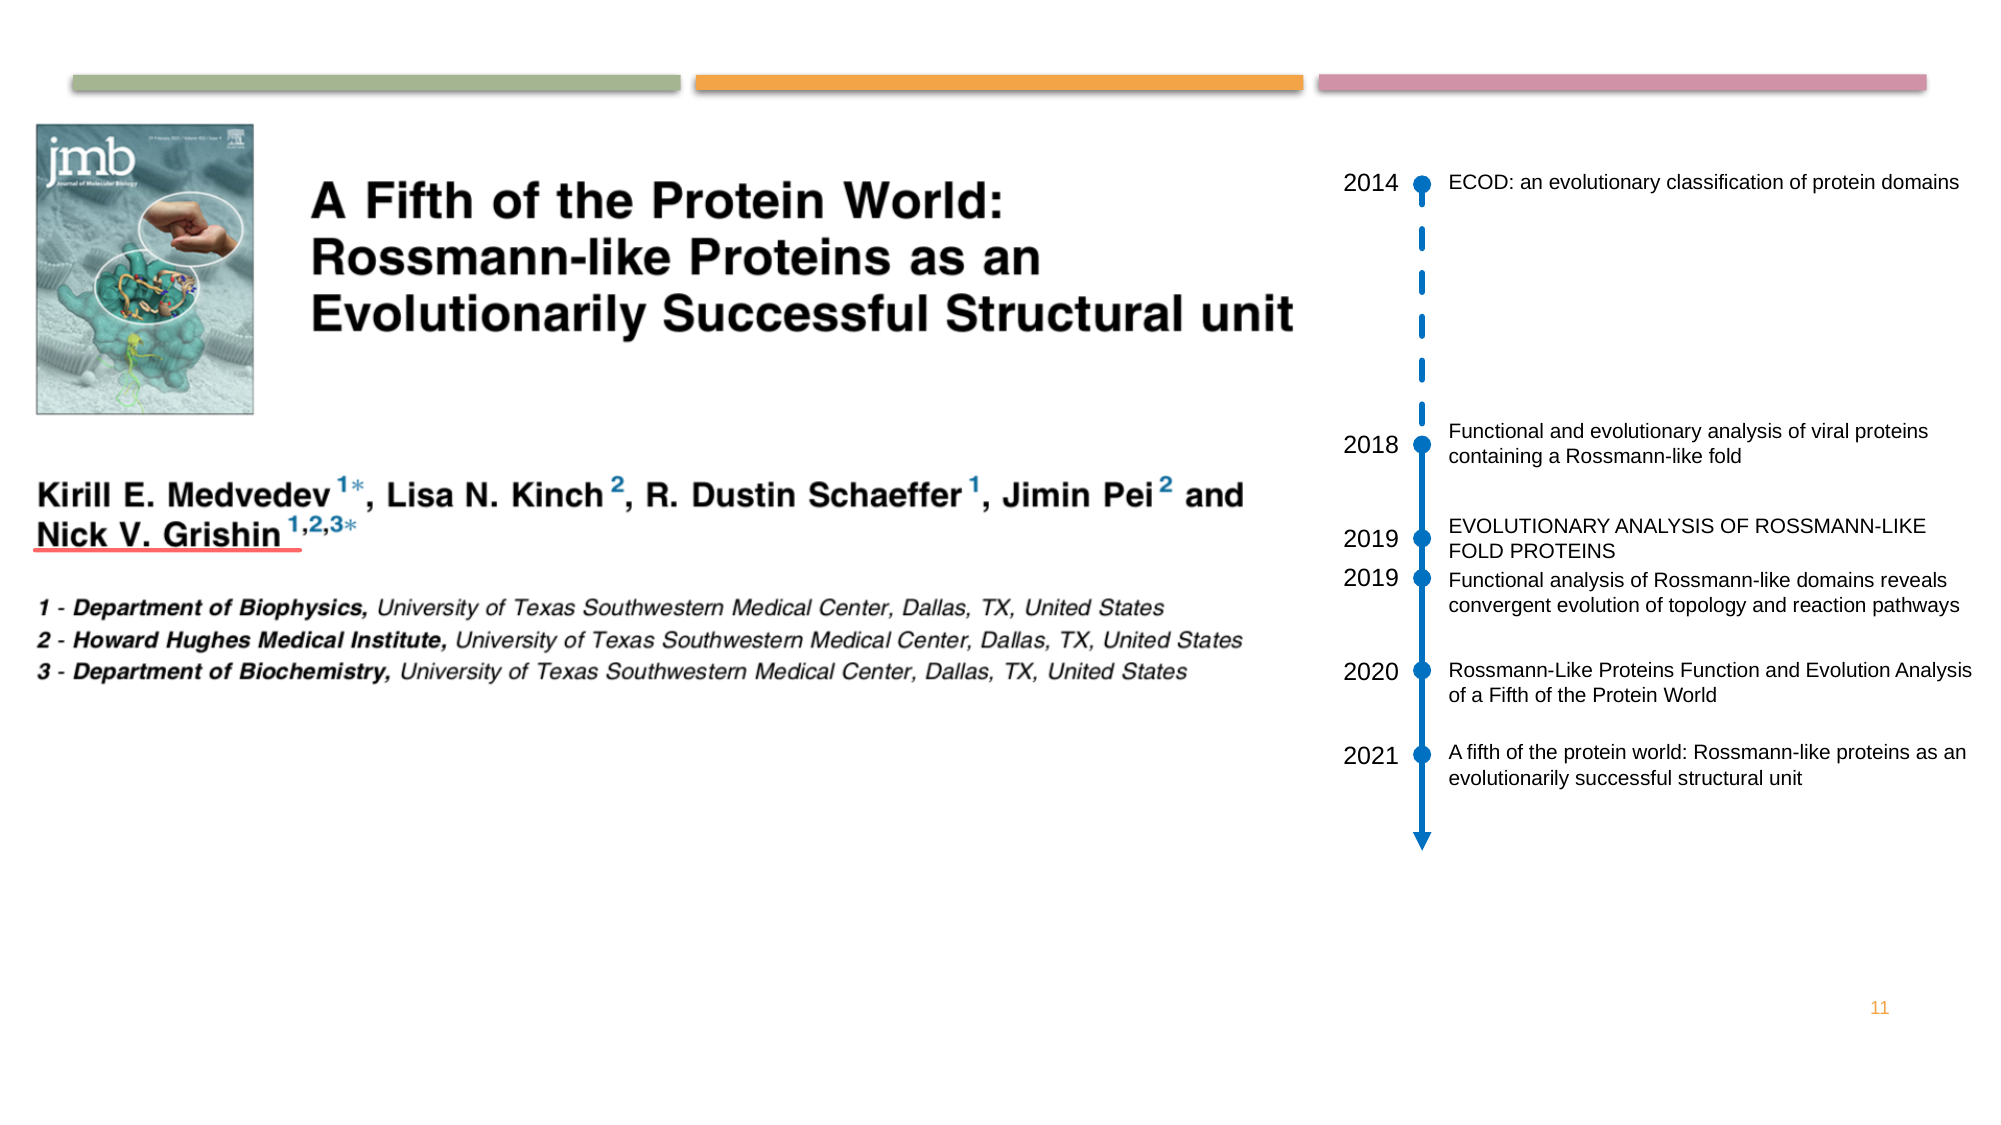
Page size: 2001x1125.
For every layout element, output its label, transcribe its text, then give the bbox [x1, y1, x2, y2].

picture [24, 105, 1389, 697]
text_box ECOD: an evolutionary classification of protein domains [1436, 161, 2000, 202]
text_box A fifth of the protein world: Rossmann-like proteins as an evolutionarily successful structural unit [1437, 731, 2000, 797]
text_box Rossmann-Like Proteins Function and Evolution Analysis of a Fifth of the Protein World [1437, 649, 2000, 714]
text_box EVOLUTIONARY ANALYSIS OF ROSSMANN-LIKE FOLD PROTEINS [1437, 505, 2000, 559]
slide_number 11 [1732, 977, 1905, 1037]
text_box Functional analysis of Rossmann-like domains reveals convergent evolution of topology and reaction pathways [1437, 559, 2000, 625]
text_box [1327, 158, 1432, 852]
text_box Functional and evolutionary analysis of viral proteins containing a Rossmann‐like fold [1437, 410, 2000, 476]
